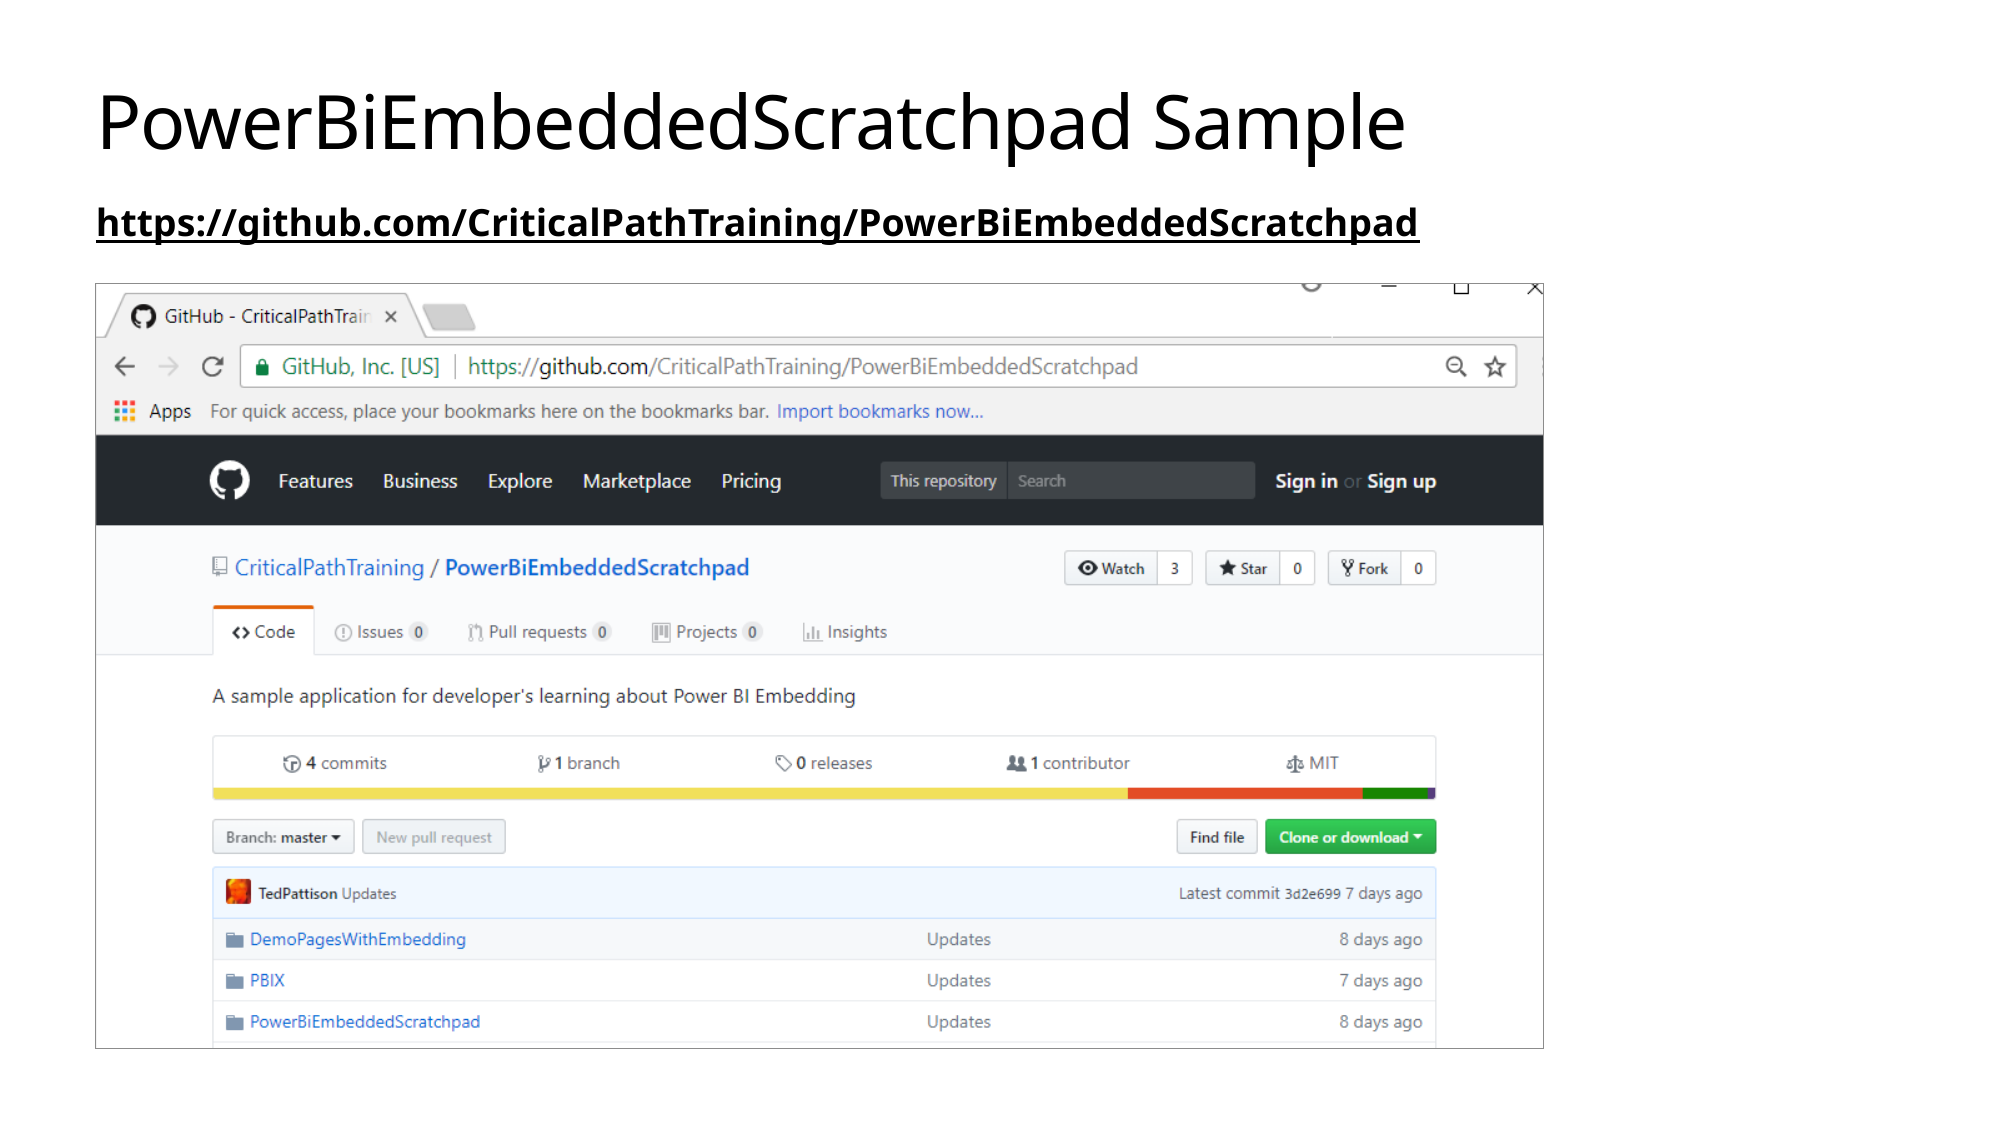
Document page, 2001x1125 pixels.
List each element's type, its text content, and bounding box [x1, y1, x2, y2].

list https://github.com/CriticalPathTraining/PowerBiEmbeddedScratchpad [95, 199, 1904, 578]
picture [95, 283, 1544, 1049]
title PowerBiEmbeddedScratchpad Sample [96, 75, 1904, 166]
